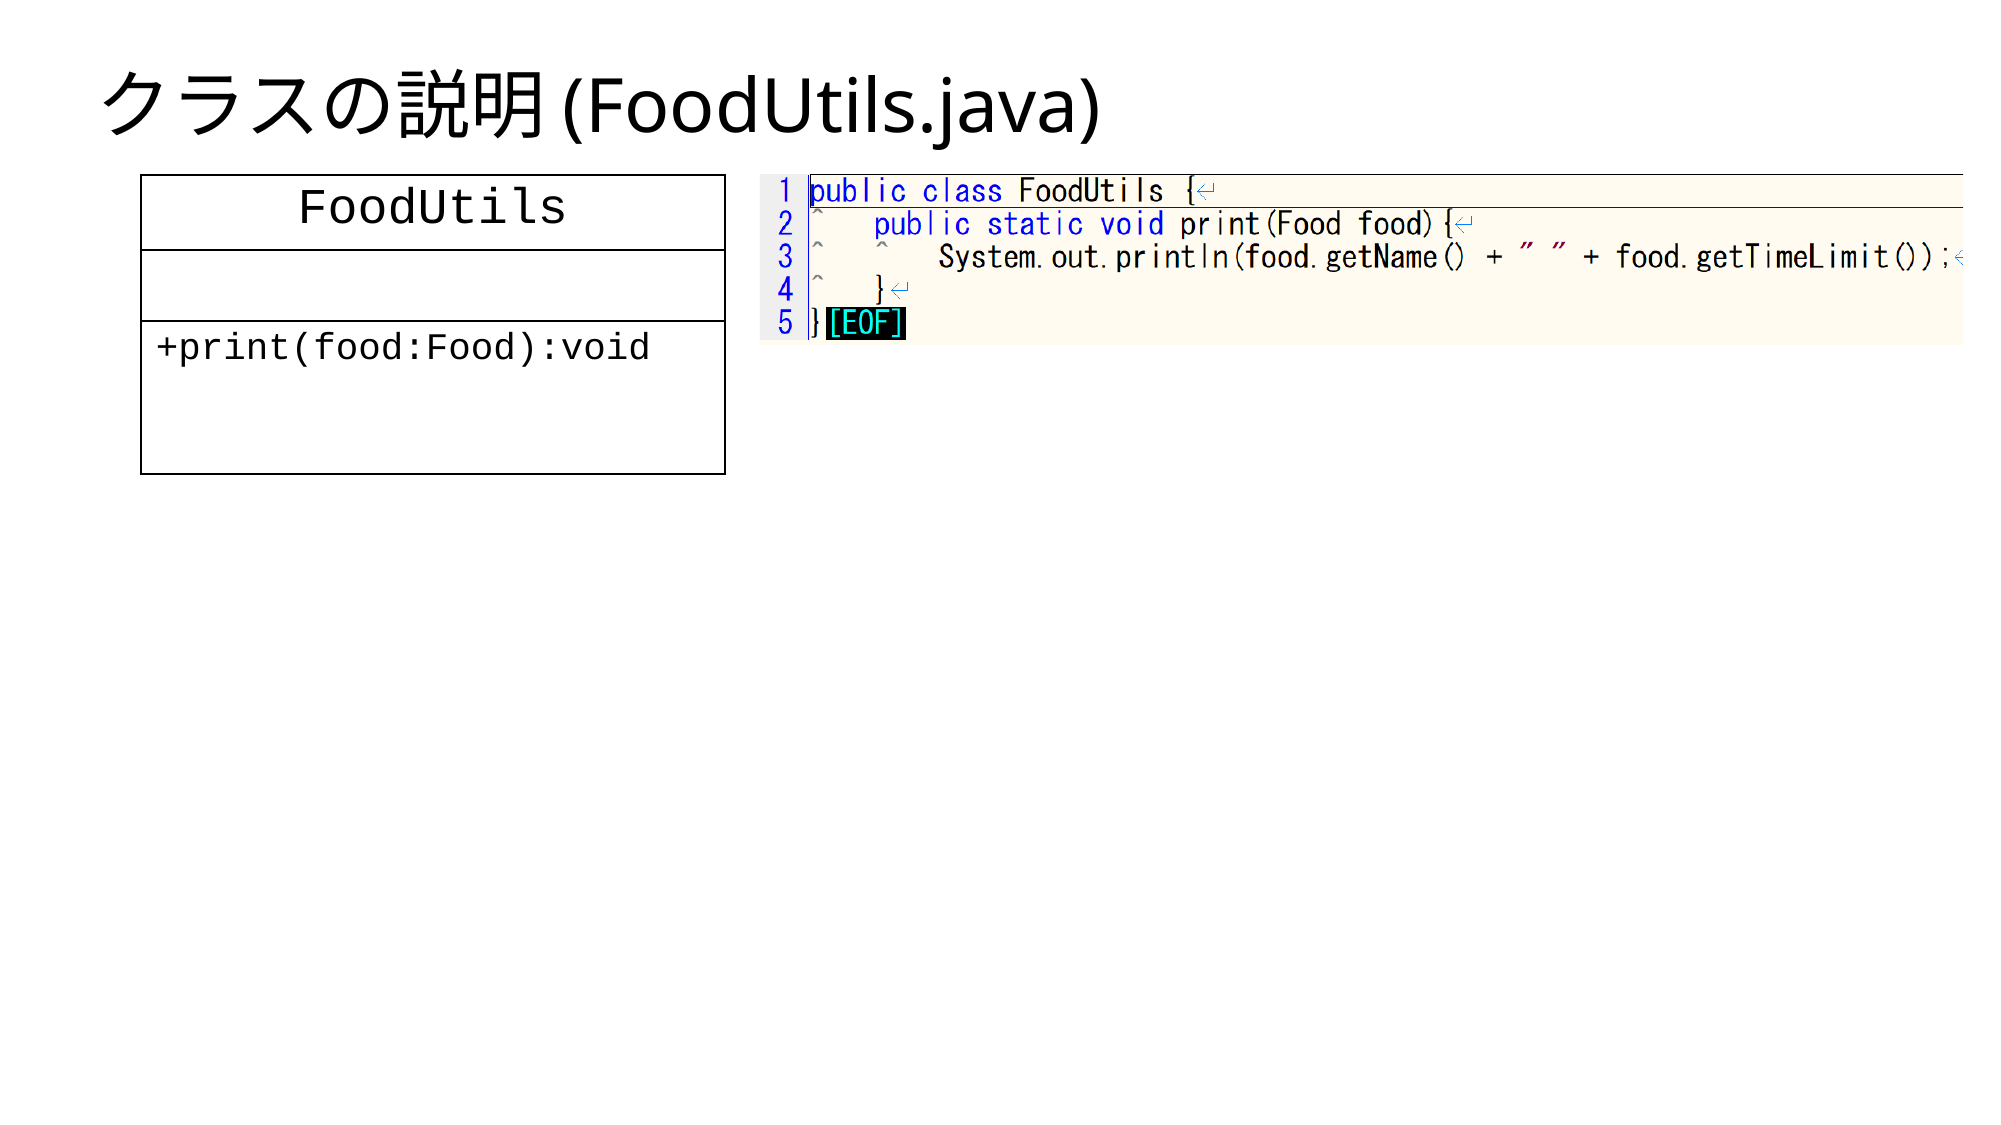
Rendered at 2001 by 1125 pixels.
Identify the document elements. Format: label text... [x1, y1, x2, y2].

table_cell +print(food:Food):void [142, 322, 724, 473]
table_cell [142, 251, 724, 320]
picture [759, 174, 1964, 345]
table_header FoodUtils [142, 176, 724, 249]
text_box クラスの説明(FoodUtils.java) [81, 49, 1147, 155]
